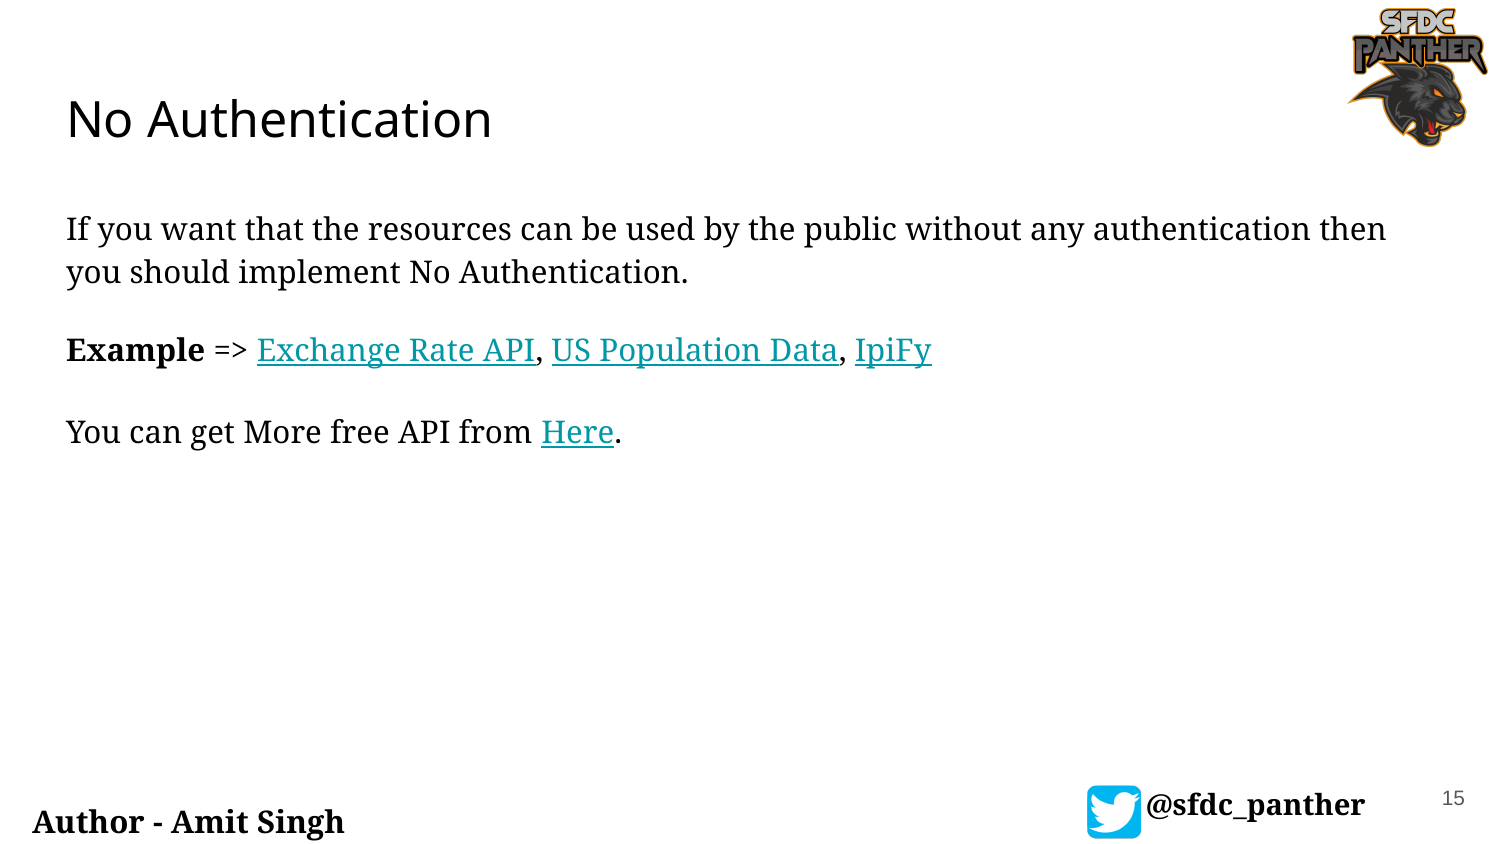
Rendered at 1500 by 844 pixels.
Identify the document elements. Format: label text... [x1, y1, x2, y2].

list If you want that the resources can be used by the public without any authentication then you should implement No Authentication. Example => Exchange Rate API, US Population Data, IpiFy You can get More free API from Here. [51, 189, 1449, 750]
title No Authentication [51, 72, 1449, 167]
slide_number 15 [1389, 764, 1480, 830]
picture [1085, 784, 1144, 842]
picture [1347, 8, 1488, 147]
